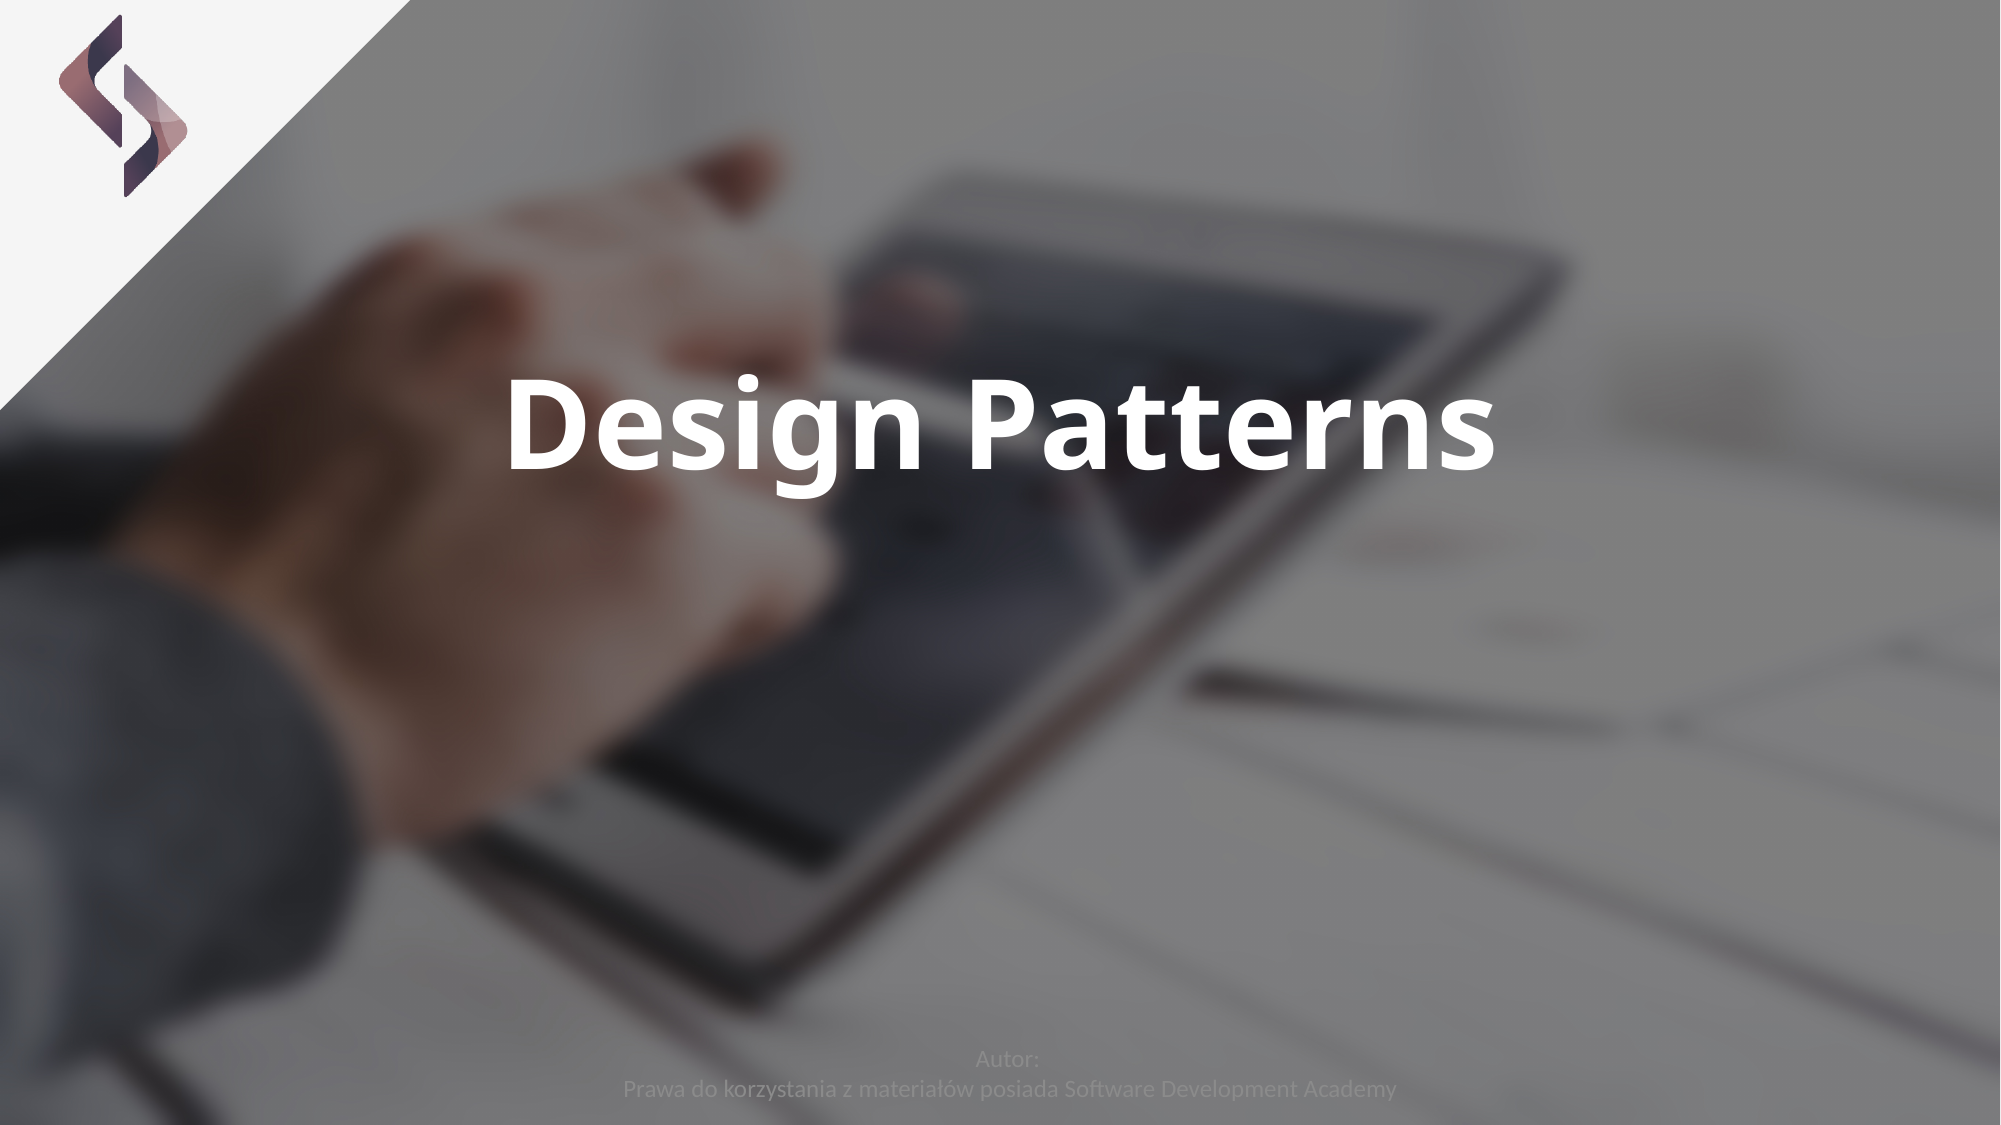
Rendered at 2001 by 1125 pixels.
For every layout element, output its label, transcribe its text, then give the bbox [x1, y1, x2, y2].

title Design Patterns [249, 184, 1750, 505]
picture [0, 0, 2001, 1125]
footer Autor: Prawa do korzystania z materiałów posiada Software Development Academy [576, 1042, 1446, 1103]
